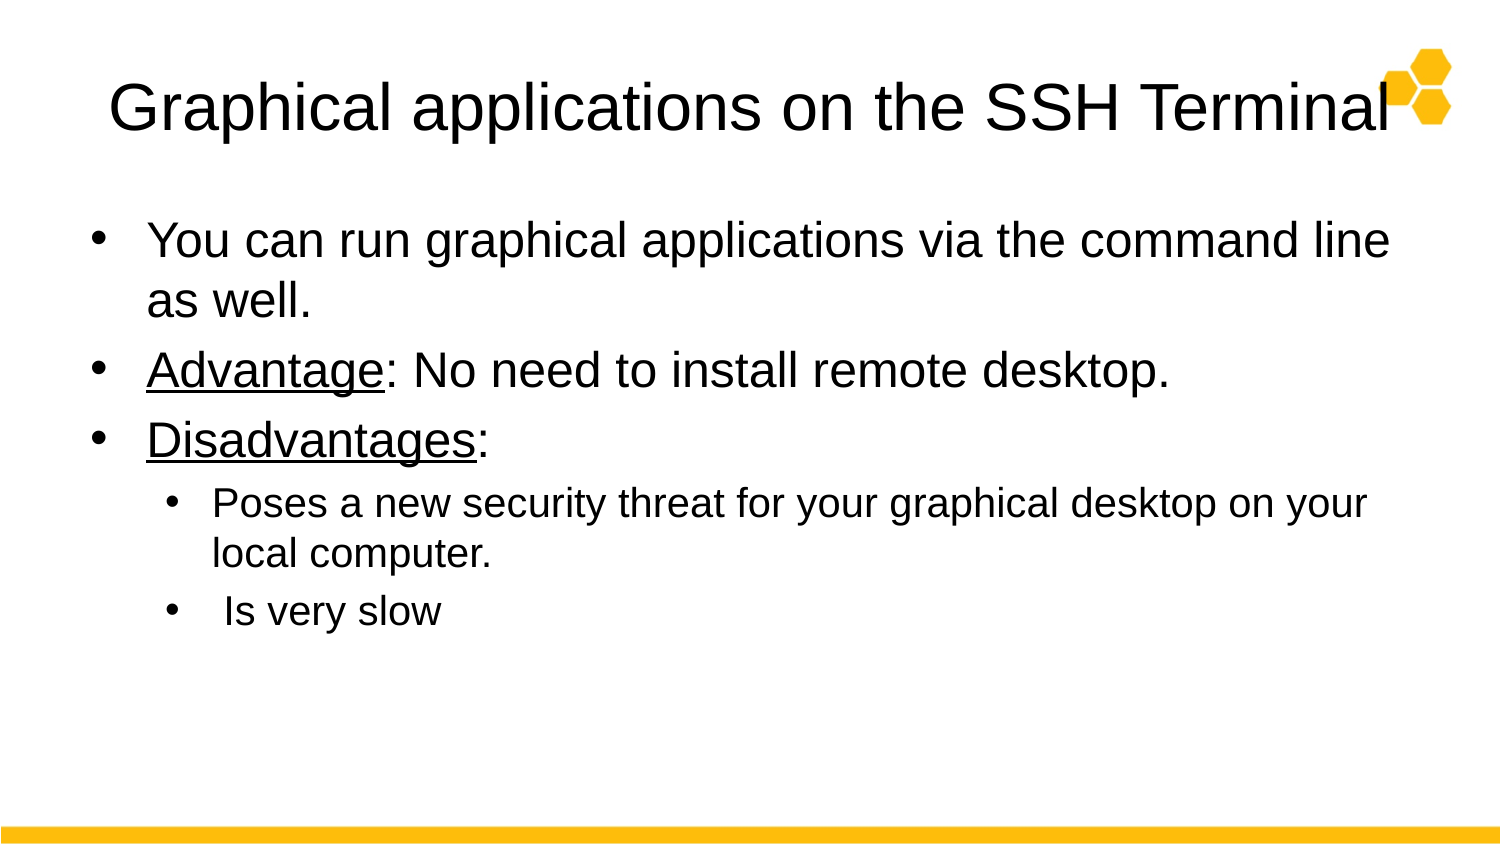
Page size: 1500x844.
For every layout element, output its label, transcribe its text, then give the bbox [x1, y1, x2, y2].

picture [0, 0, 1500, 844]
title Graphical applications on the SSH Terminal [75, 33, 1425, 175]
list You can run graphical applications via the command line as well. Advantage: No need to install remote desktop. Disadvantages: Poses a new security threat for your graphical desktop on your local computer. Is very slow [75, 199, 1425, 754]
